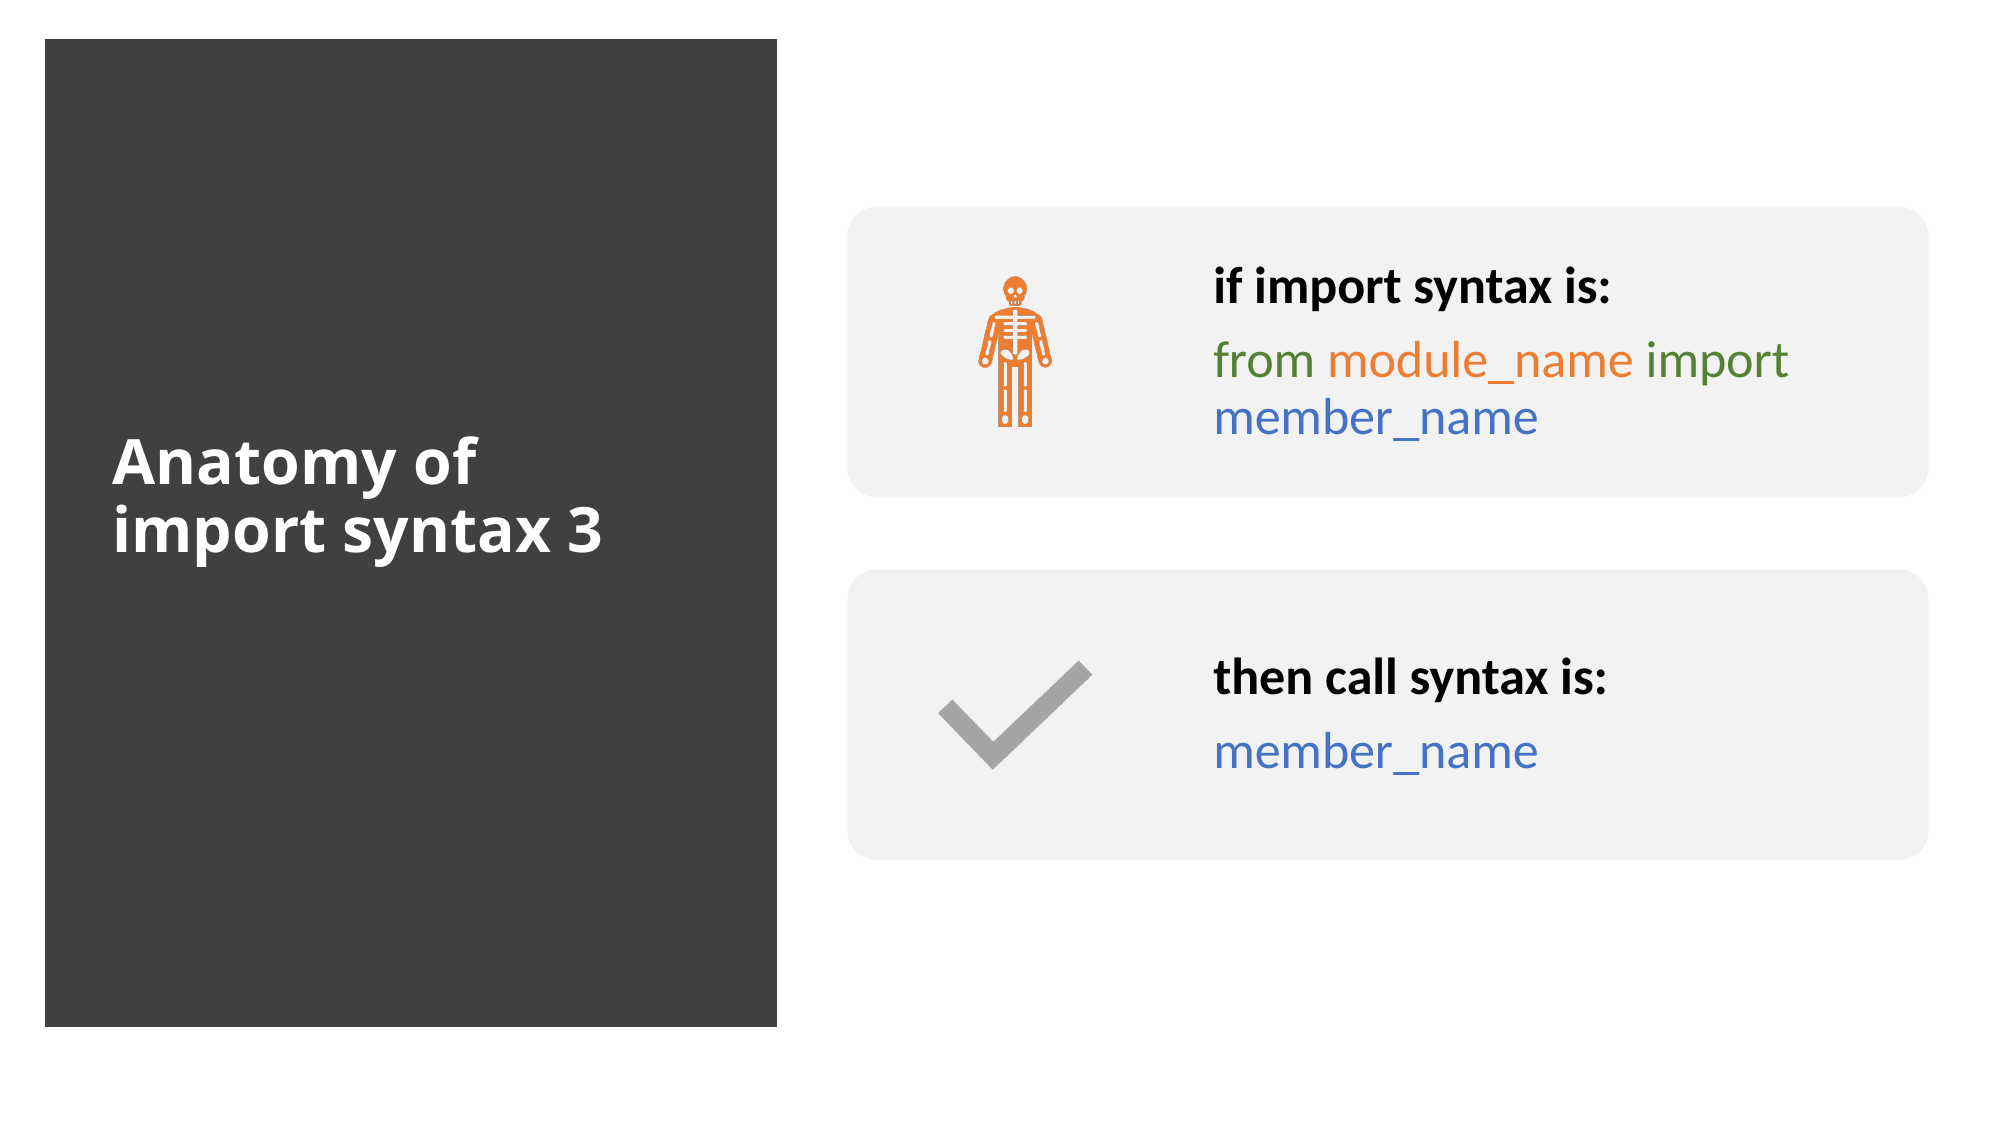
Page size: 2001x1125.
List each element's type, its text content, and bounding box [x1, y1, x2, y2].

title Anatomy of import syntax 3 [97, 104, 722, 967]
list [847, 49, 1929, 1018]
text_box [54, 49, 768, 1018]
